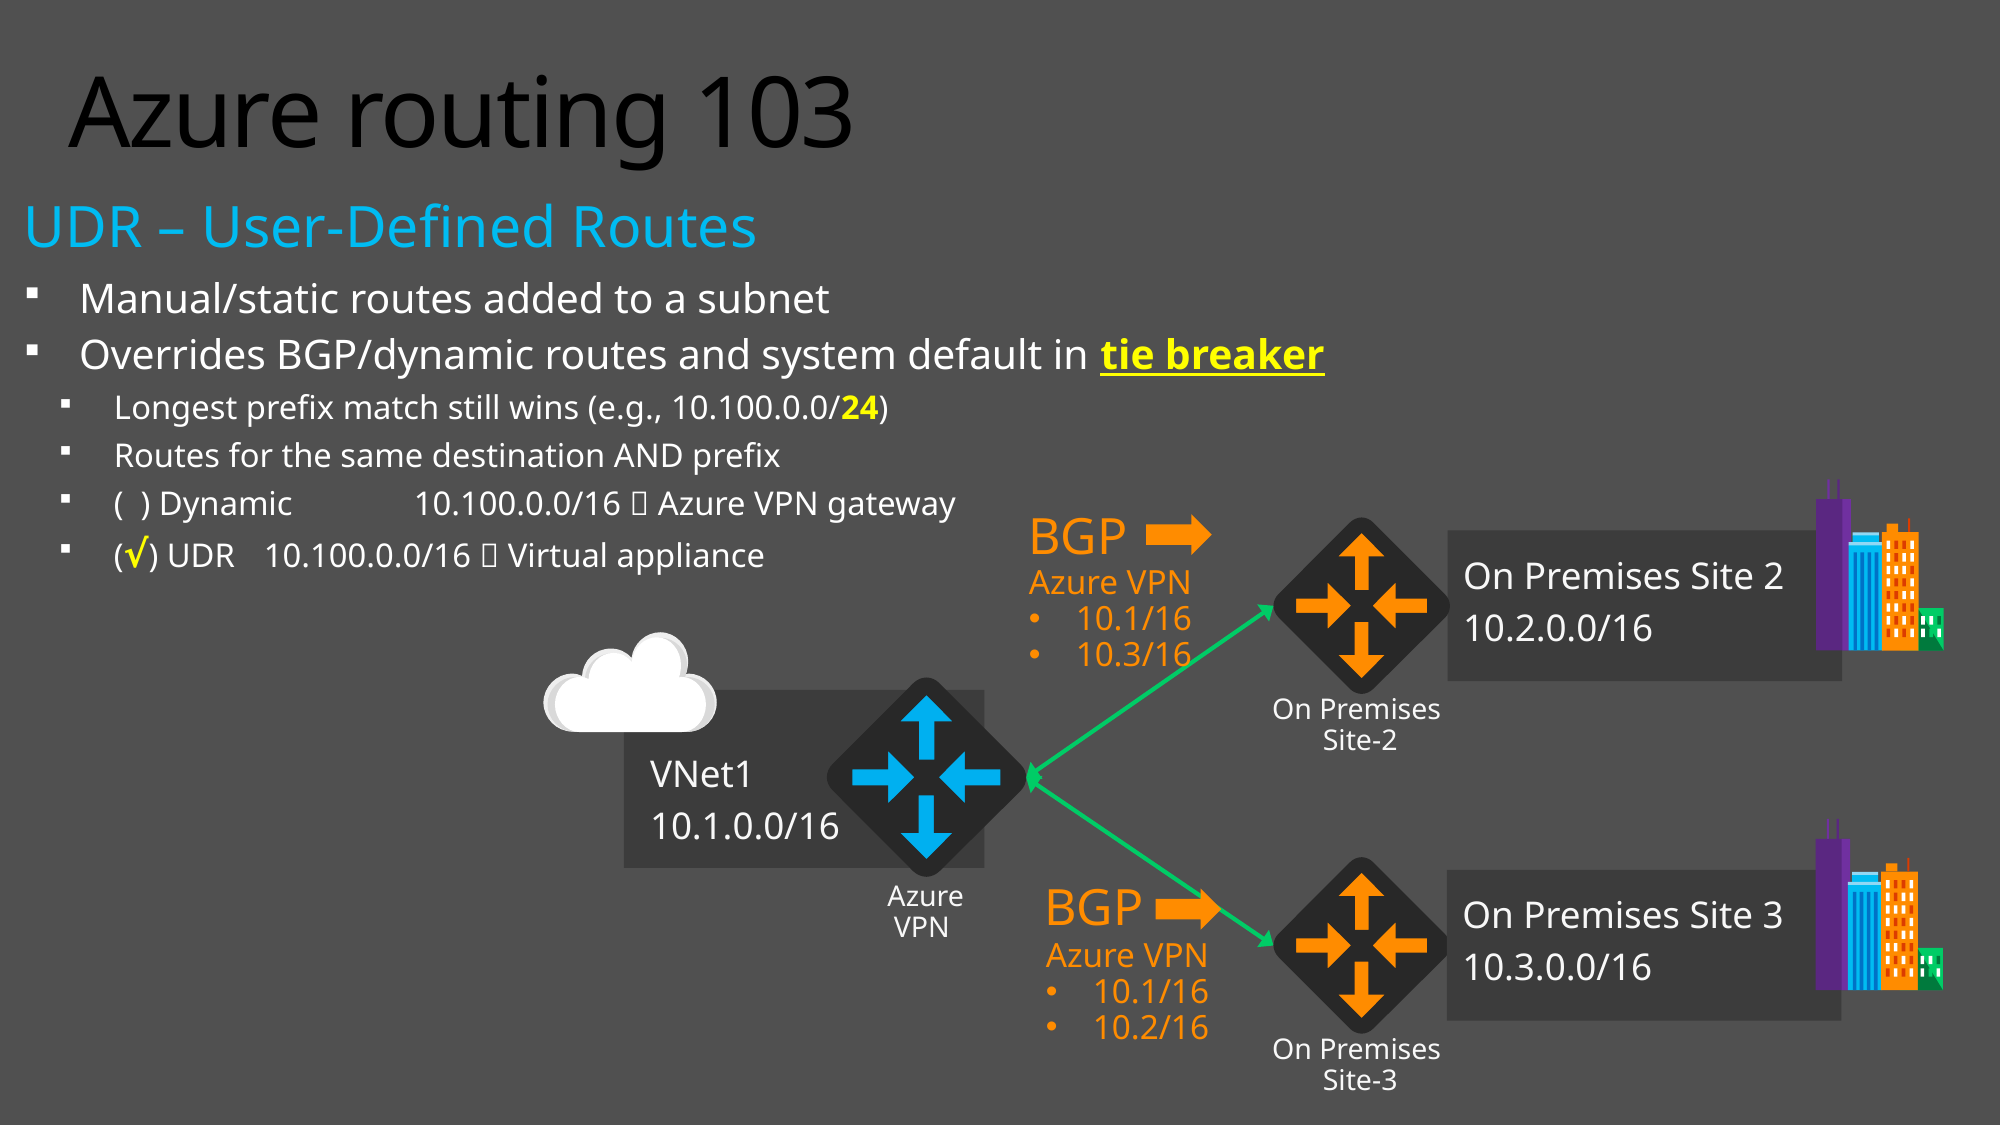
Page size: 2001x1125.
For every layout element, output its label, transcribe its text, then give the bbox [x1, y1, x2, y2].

text_box BGP [998, 487, 1158, 590]
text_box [543, 631, 1025, 945]
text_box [1025, 777, 1274, 946]
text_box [1270, 818, 1944, 1098]
text_box Azure VPN 10.1/16 10.2/16 [1015, 945, 1240, 1071]
text_box Azure VPN 10.1/16 10.3/16 [999, 541, 1223, 631]
text_box [1145, 513, 1213, 557]
title Azure routing 103 [44, 47, 1957, 196]
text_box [1270, 478, 1944, 758]
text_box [1025, 605, 1274, 777]
list UDR – User-Defined Routes Manual/static routes added to a subnet Overrides BGP/dynamic routes and system default in tie breaker Longest prefix match still wins (e.g., 10.100.0.0/24) Routes for the same destination AND prefix ( ) Dynamic 10.100.0.0/16  Azure VPN gateway (√) UDR 10.100.0.0/16  Virtual appliance [0, 183, 1912, 595]
